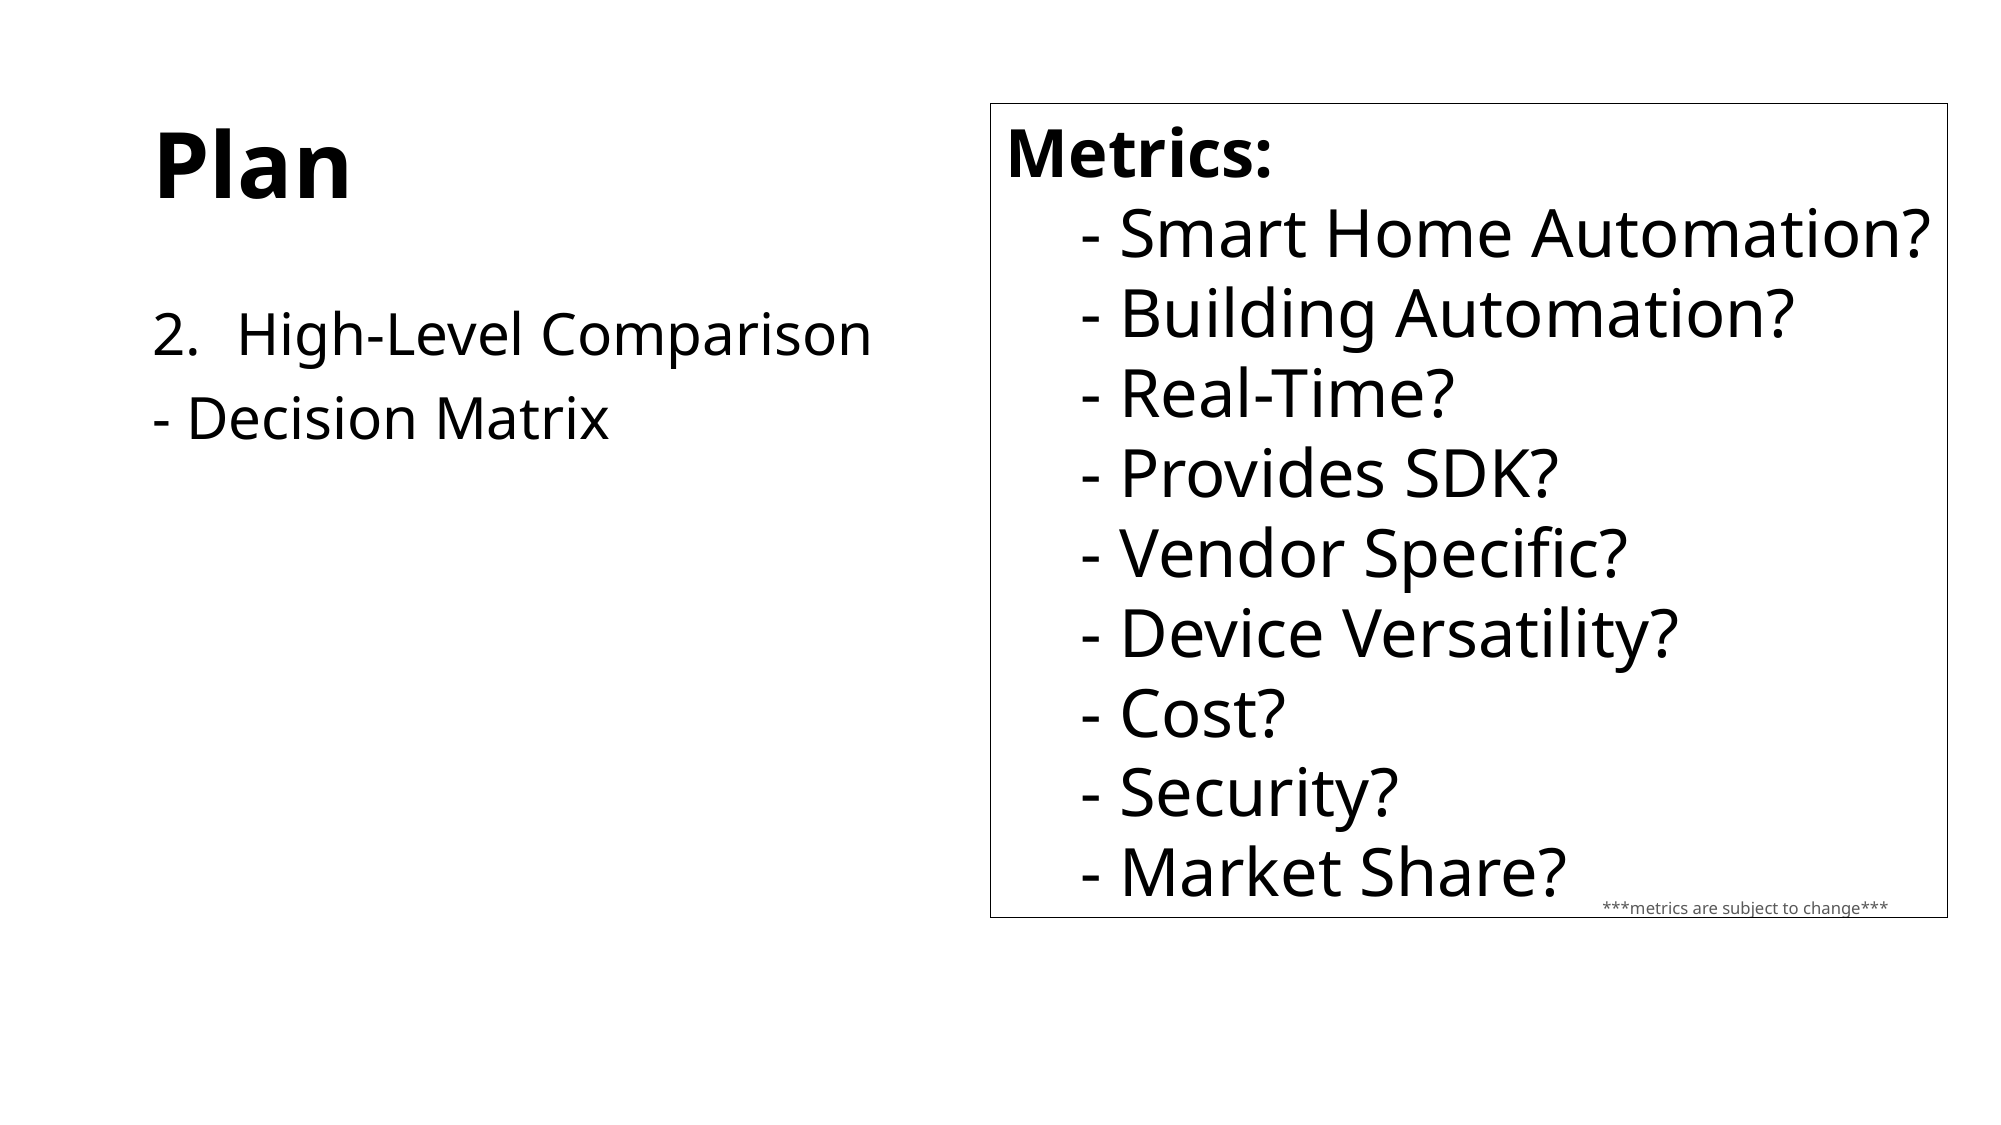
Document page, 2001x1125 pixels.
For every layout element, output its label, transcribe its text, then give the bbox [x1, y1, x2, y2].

text_box Metrics: - Smart Home Automation? - Building Automation? - Real-Time? - Provides SDK? - Vendor Specific? - Device Versatility? - Cost? - Security? - Market Share? [990, 103, 1948, 918]
list High-Level Comparison - Decision Matrix [137, 297, 1863, 1012]
title Plan [137, 59, 1863, 278]
text_box ***metrics are subject to change*** [1587, 918, 1904, 926]
